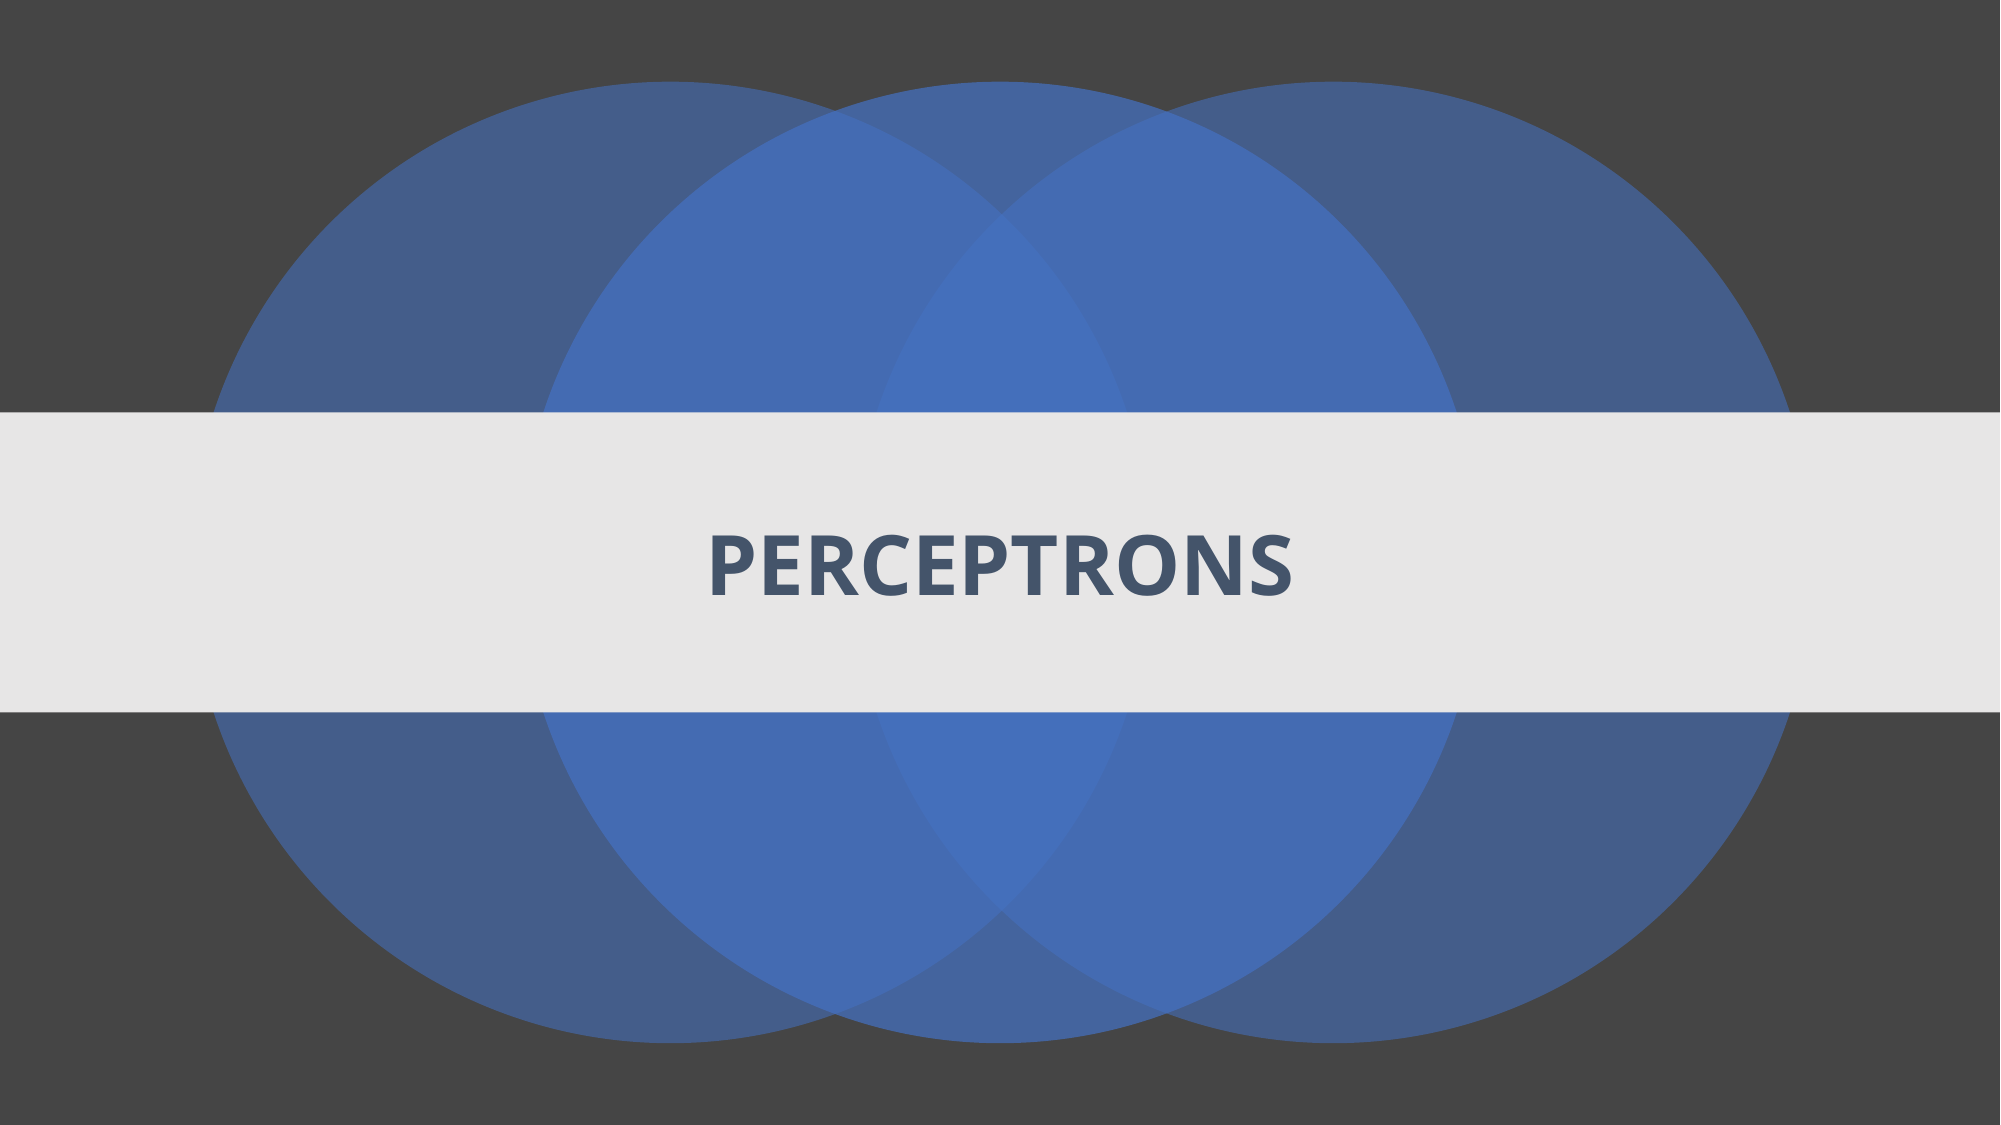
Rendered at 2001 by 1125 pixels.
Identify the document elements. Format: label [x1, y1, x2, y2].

text_box [0, 411, 189, 713]
text_box [189, 81, 1814, 1044]
text_box [1814, 411, 2000, 713]
